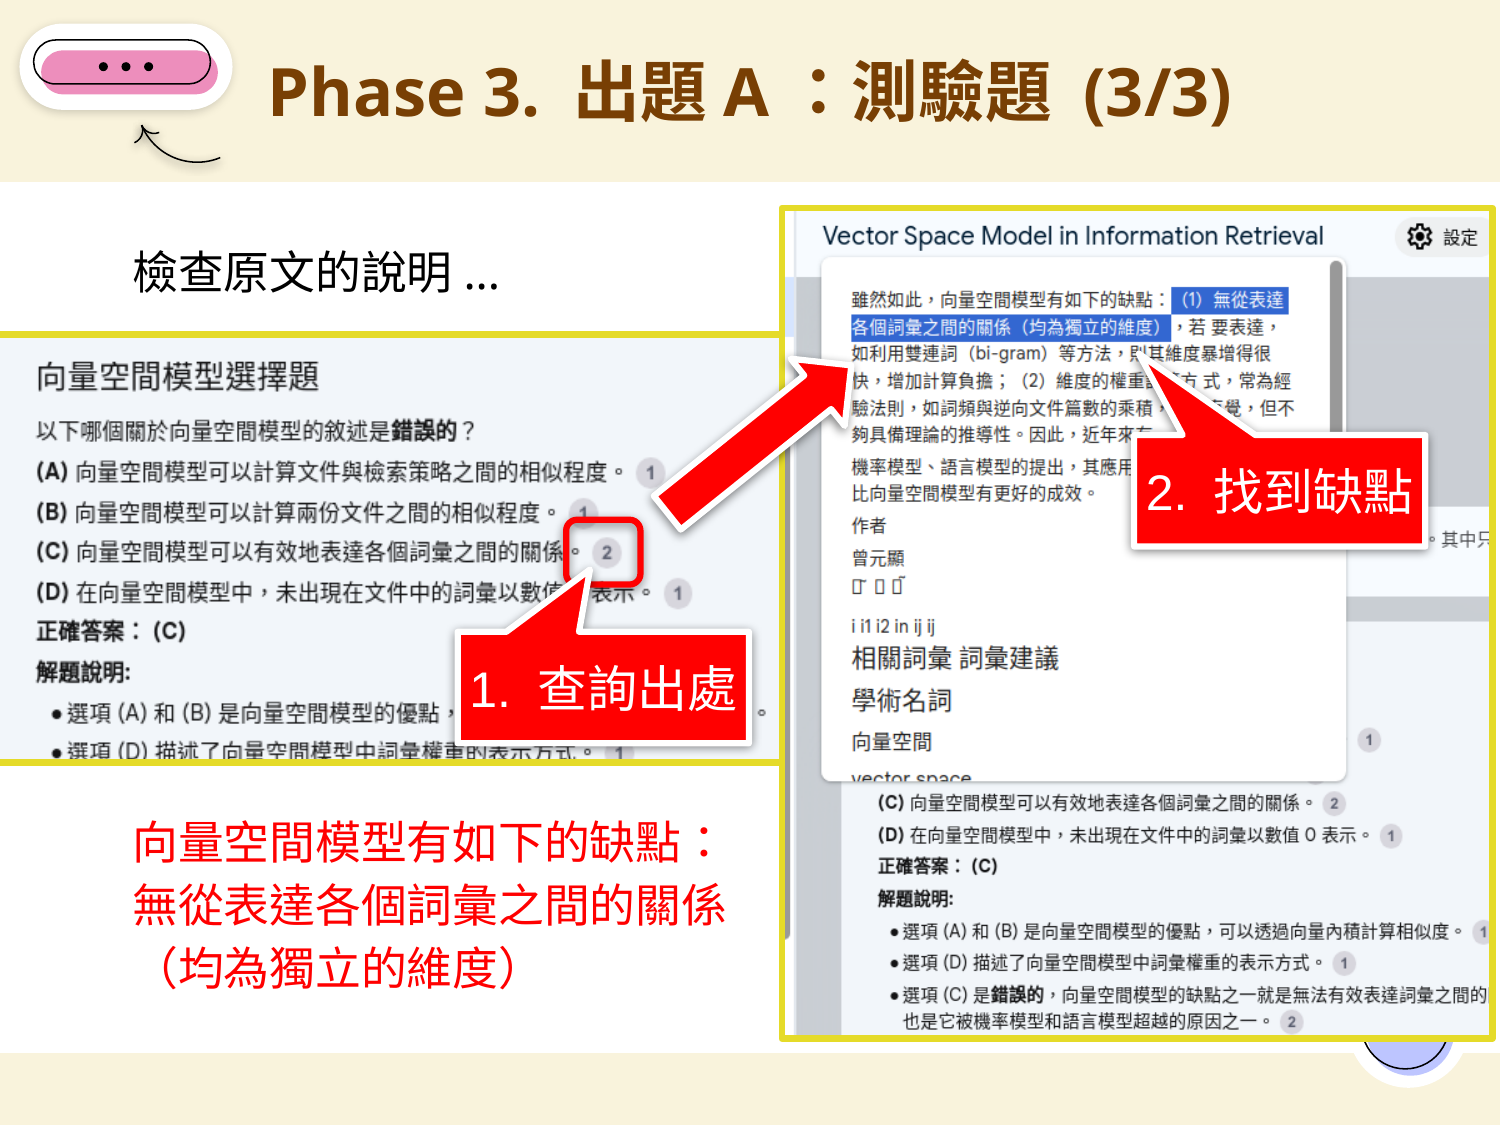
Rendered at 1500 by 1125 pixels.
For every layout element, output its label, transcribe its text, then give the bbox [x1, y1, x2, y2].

picture [0, 210, 1490, 1036]
list 向量空間模型有如下的缺點：無從表達各個詞彙之間的關係（均為獨立的維度） [117, 790, 763, 1022]
list 檢查原文的說明... [117, 769, 779, 1001]
slide_number ‹#› [1363, 1044, 1454, 1071]
title Phase 3. 出題A：測驗題 (3/3) [232, 23, 1268, 171]
list 檢查原文的說明... [117, 220, 779, 331]
